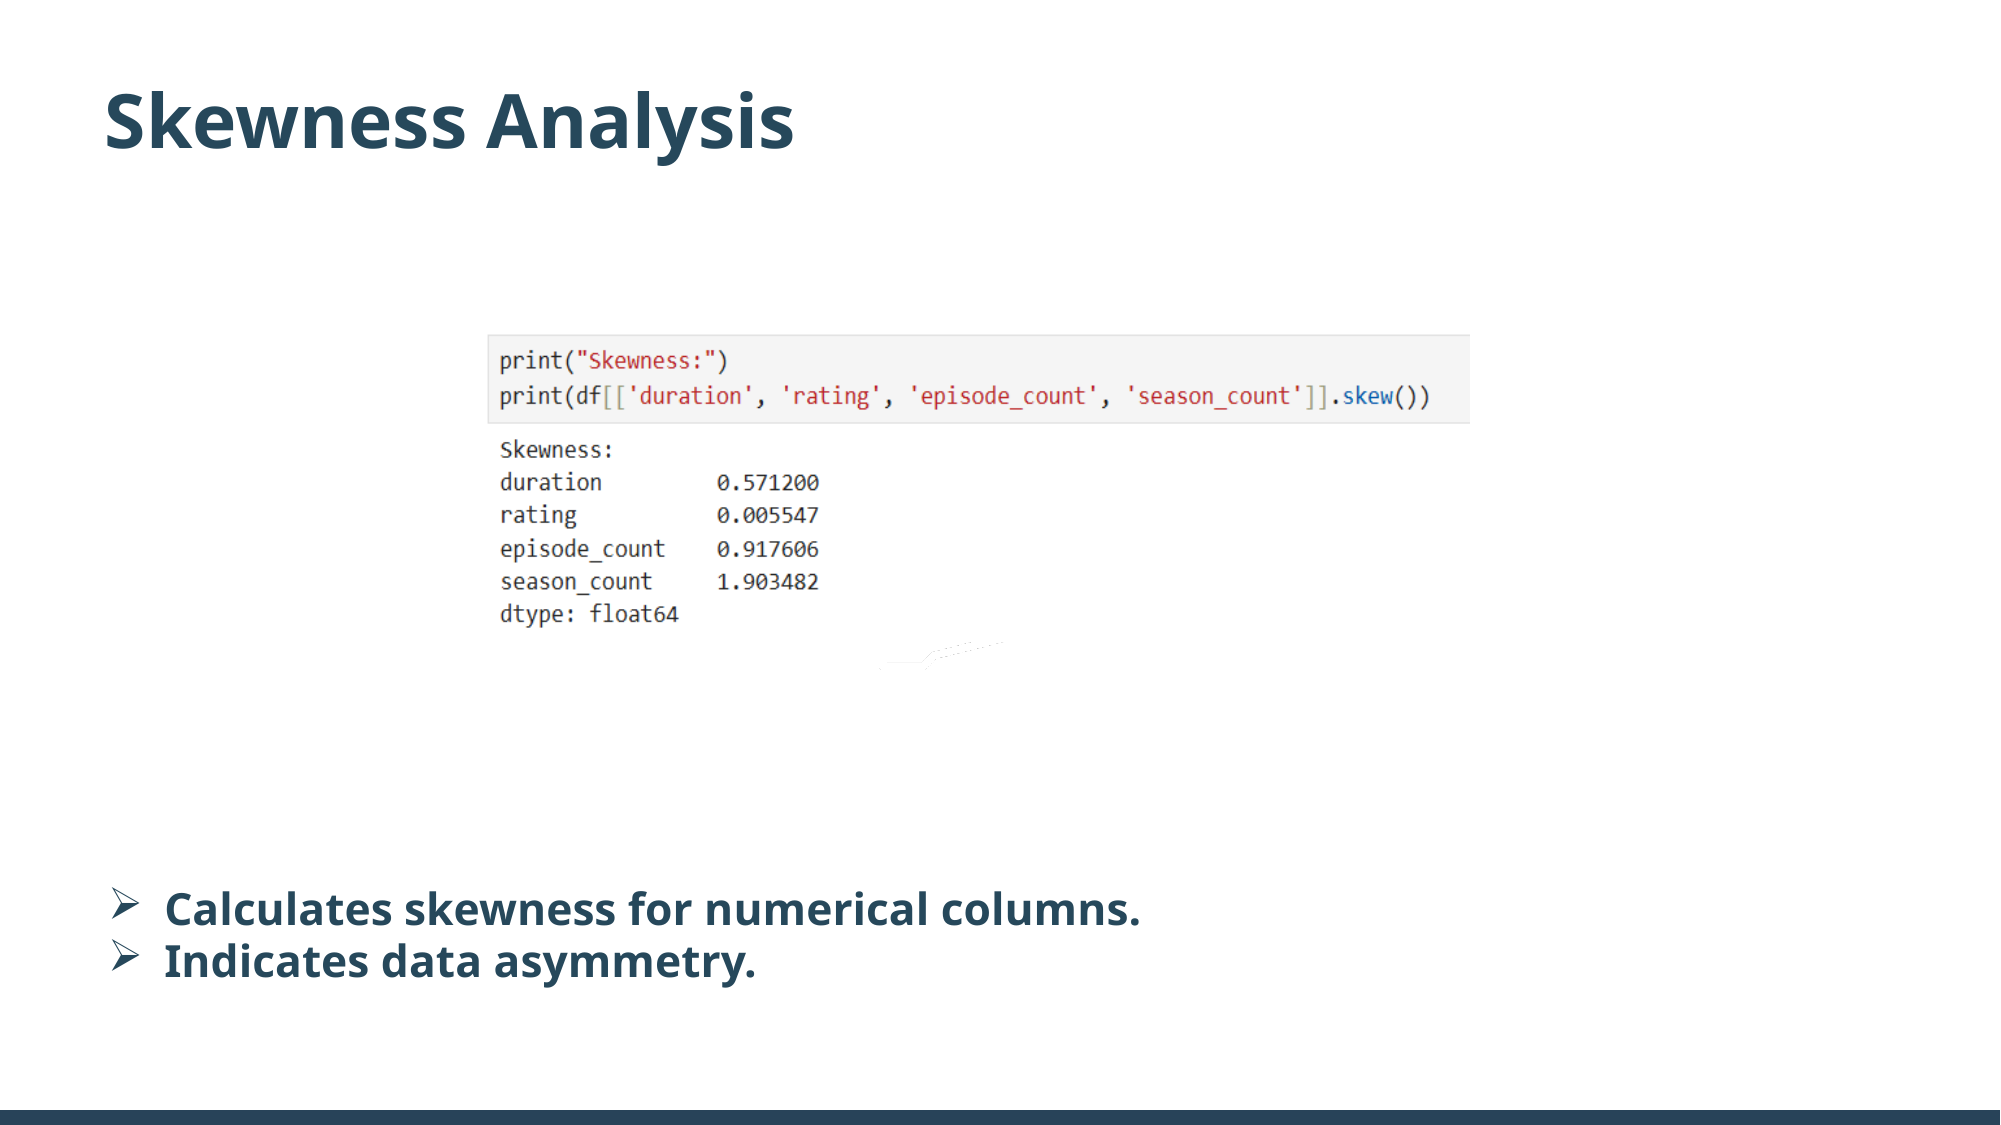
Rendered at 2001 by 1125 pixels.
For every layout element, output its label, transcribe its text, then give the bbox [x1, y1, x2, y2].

picture [480, 322, 1470, 670]
text_box Calculates skewness for numerical columns. Indicates data asymmetry. [93, 877, 1158, 996]
text_box Skewness Analysis [104, 78, 1377, 167]
